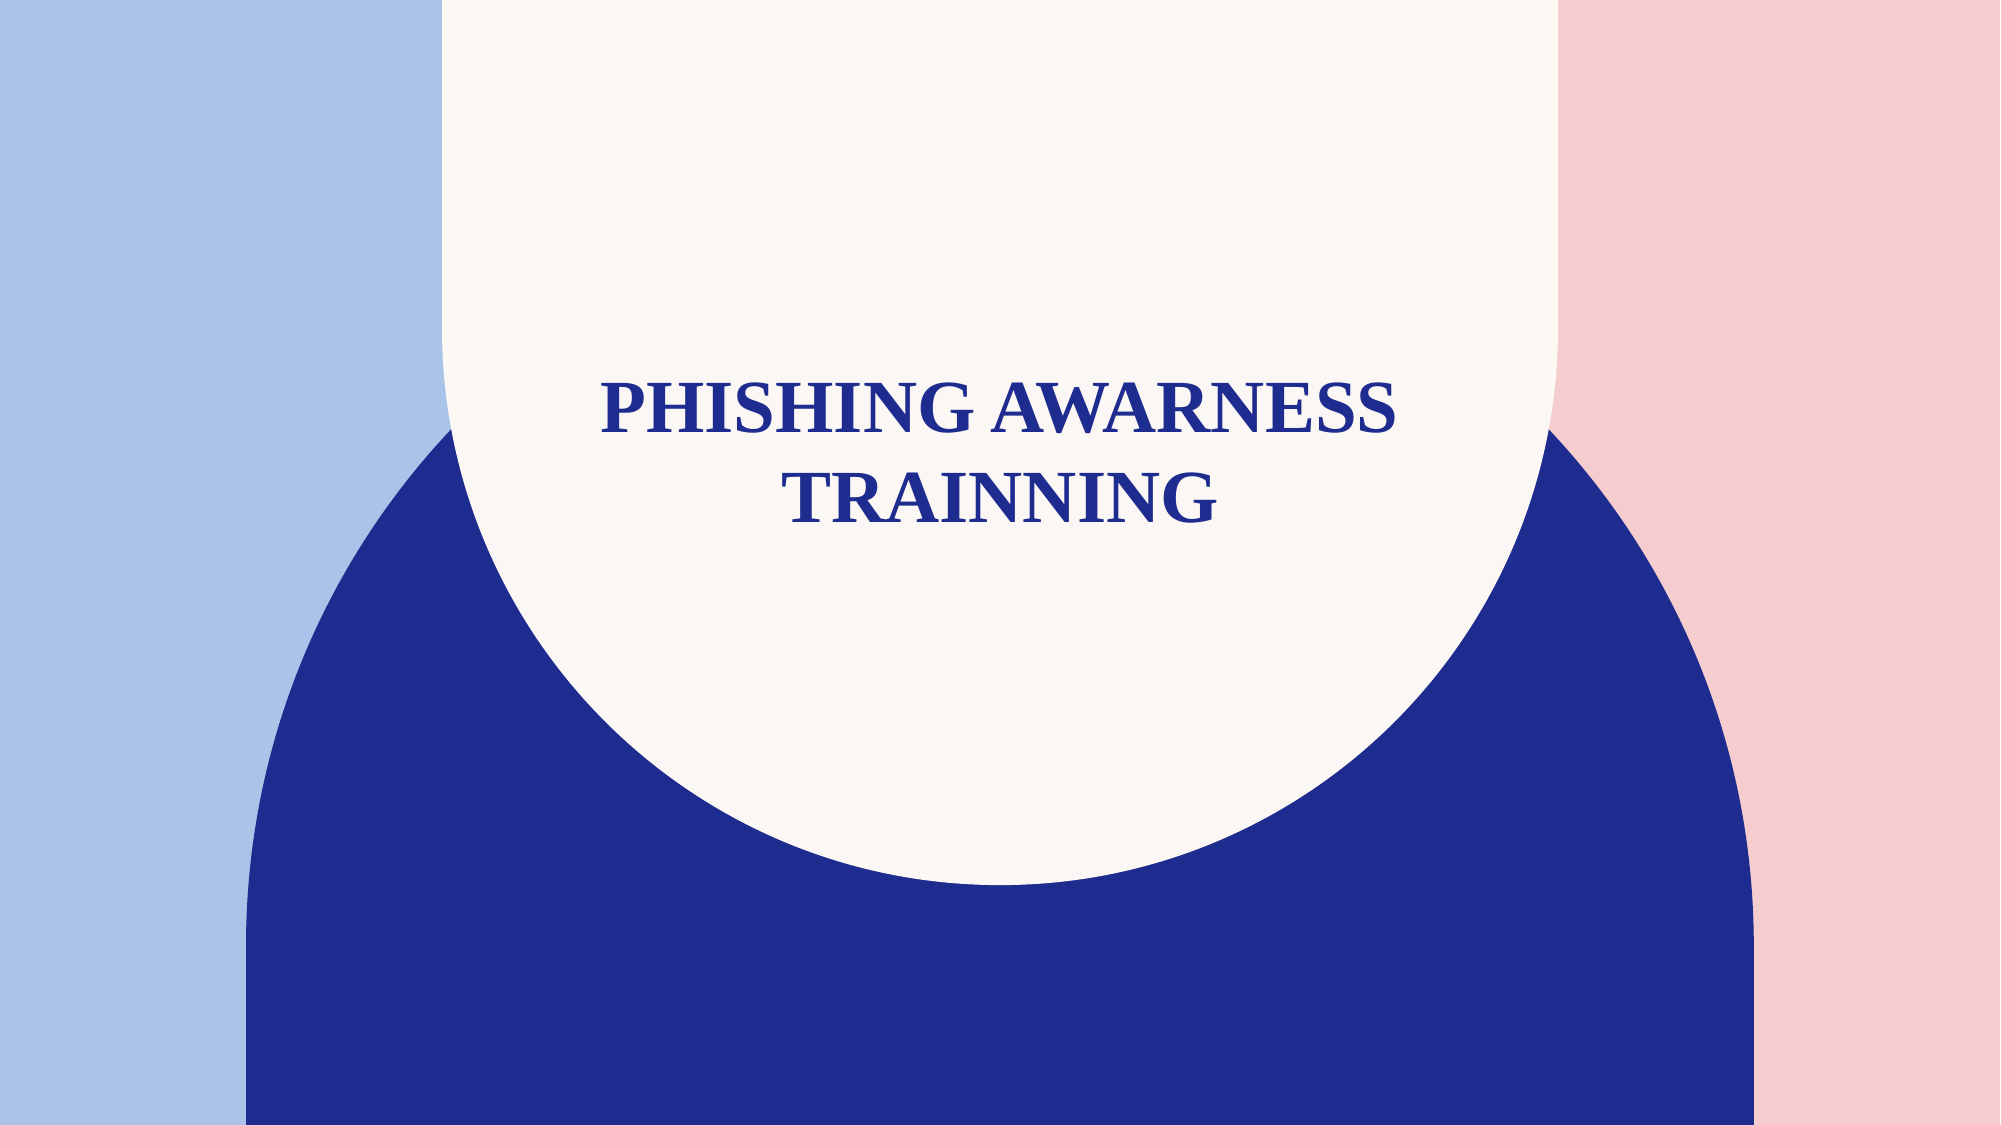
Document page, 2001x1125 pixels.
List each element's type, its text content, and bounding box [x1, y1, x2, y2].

title PHISHING AWARNESS TRAINNING [475, 132, 1525, 762]
